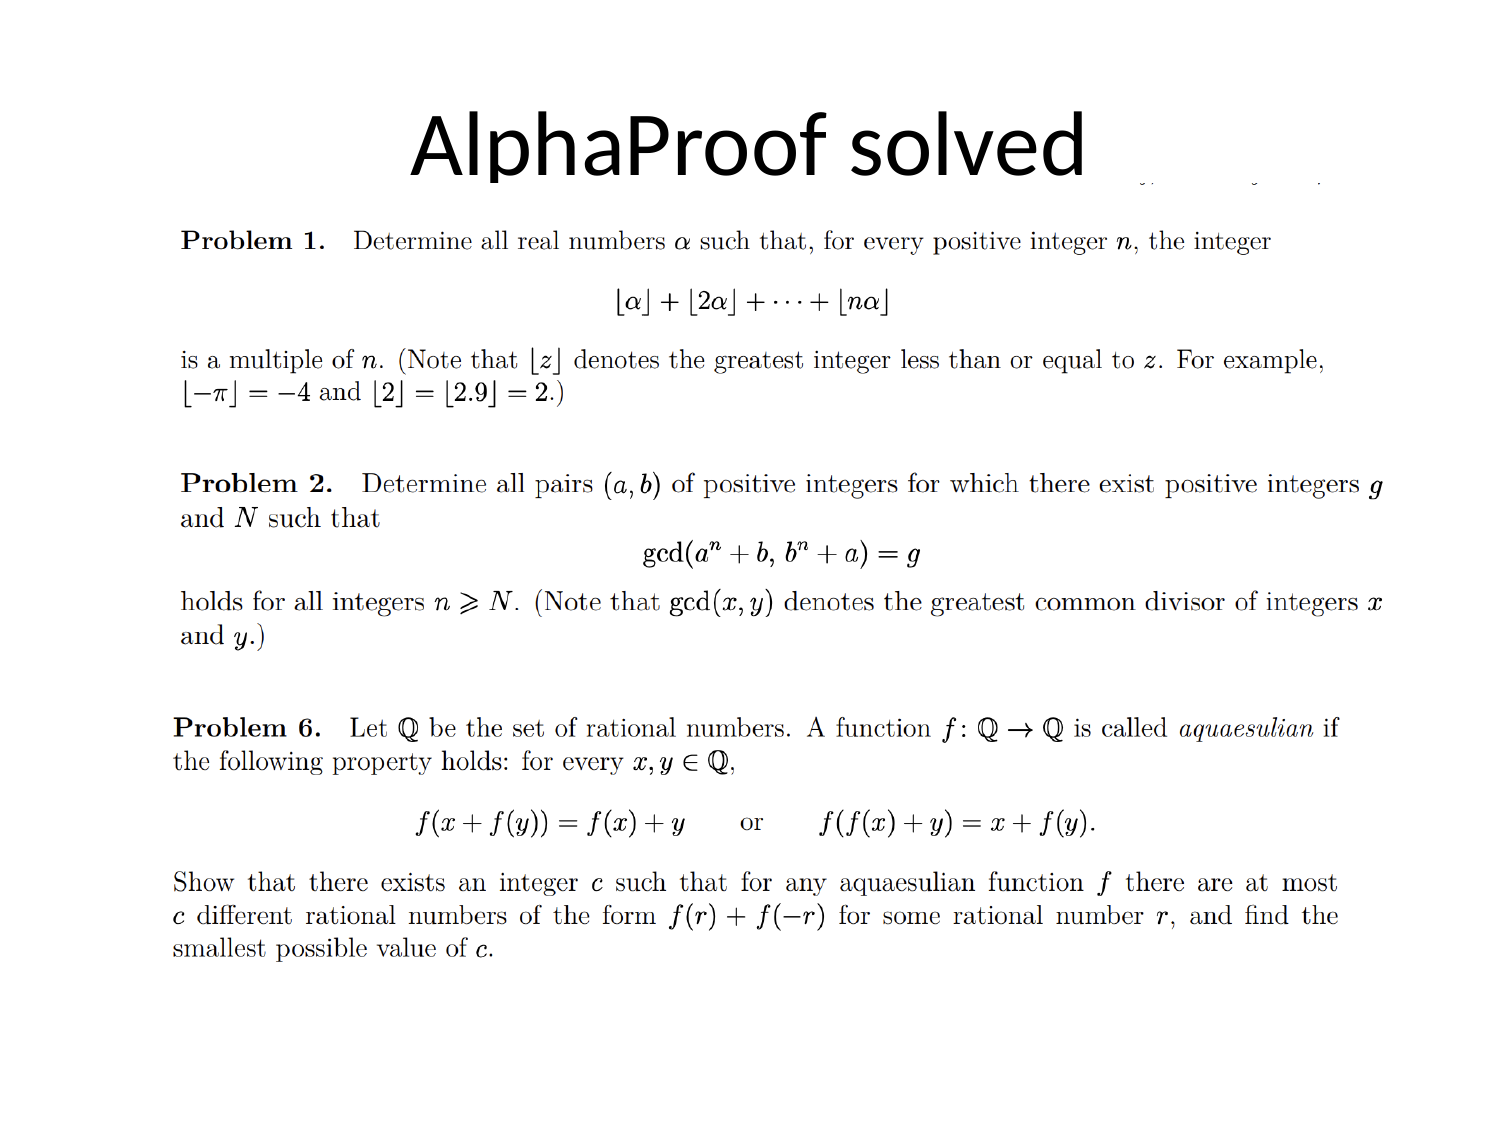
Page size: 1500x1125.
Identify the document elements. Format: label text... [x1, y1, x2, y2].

picture [149, 683, 1371, 1058]
picture [139, 183, 1361, 442]
title AlphaProof solved [75, 45, 1425, 233]
picture [139, 452, 1415, 673]
